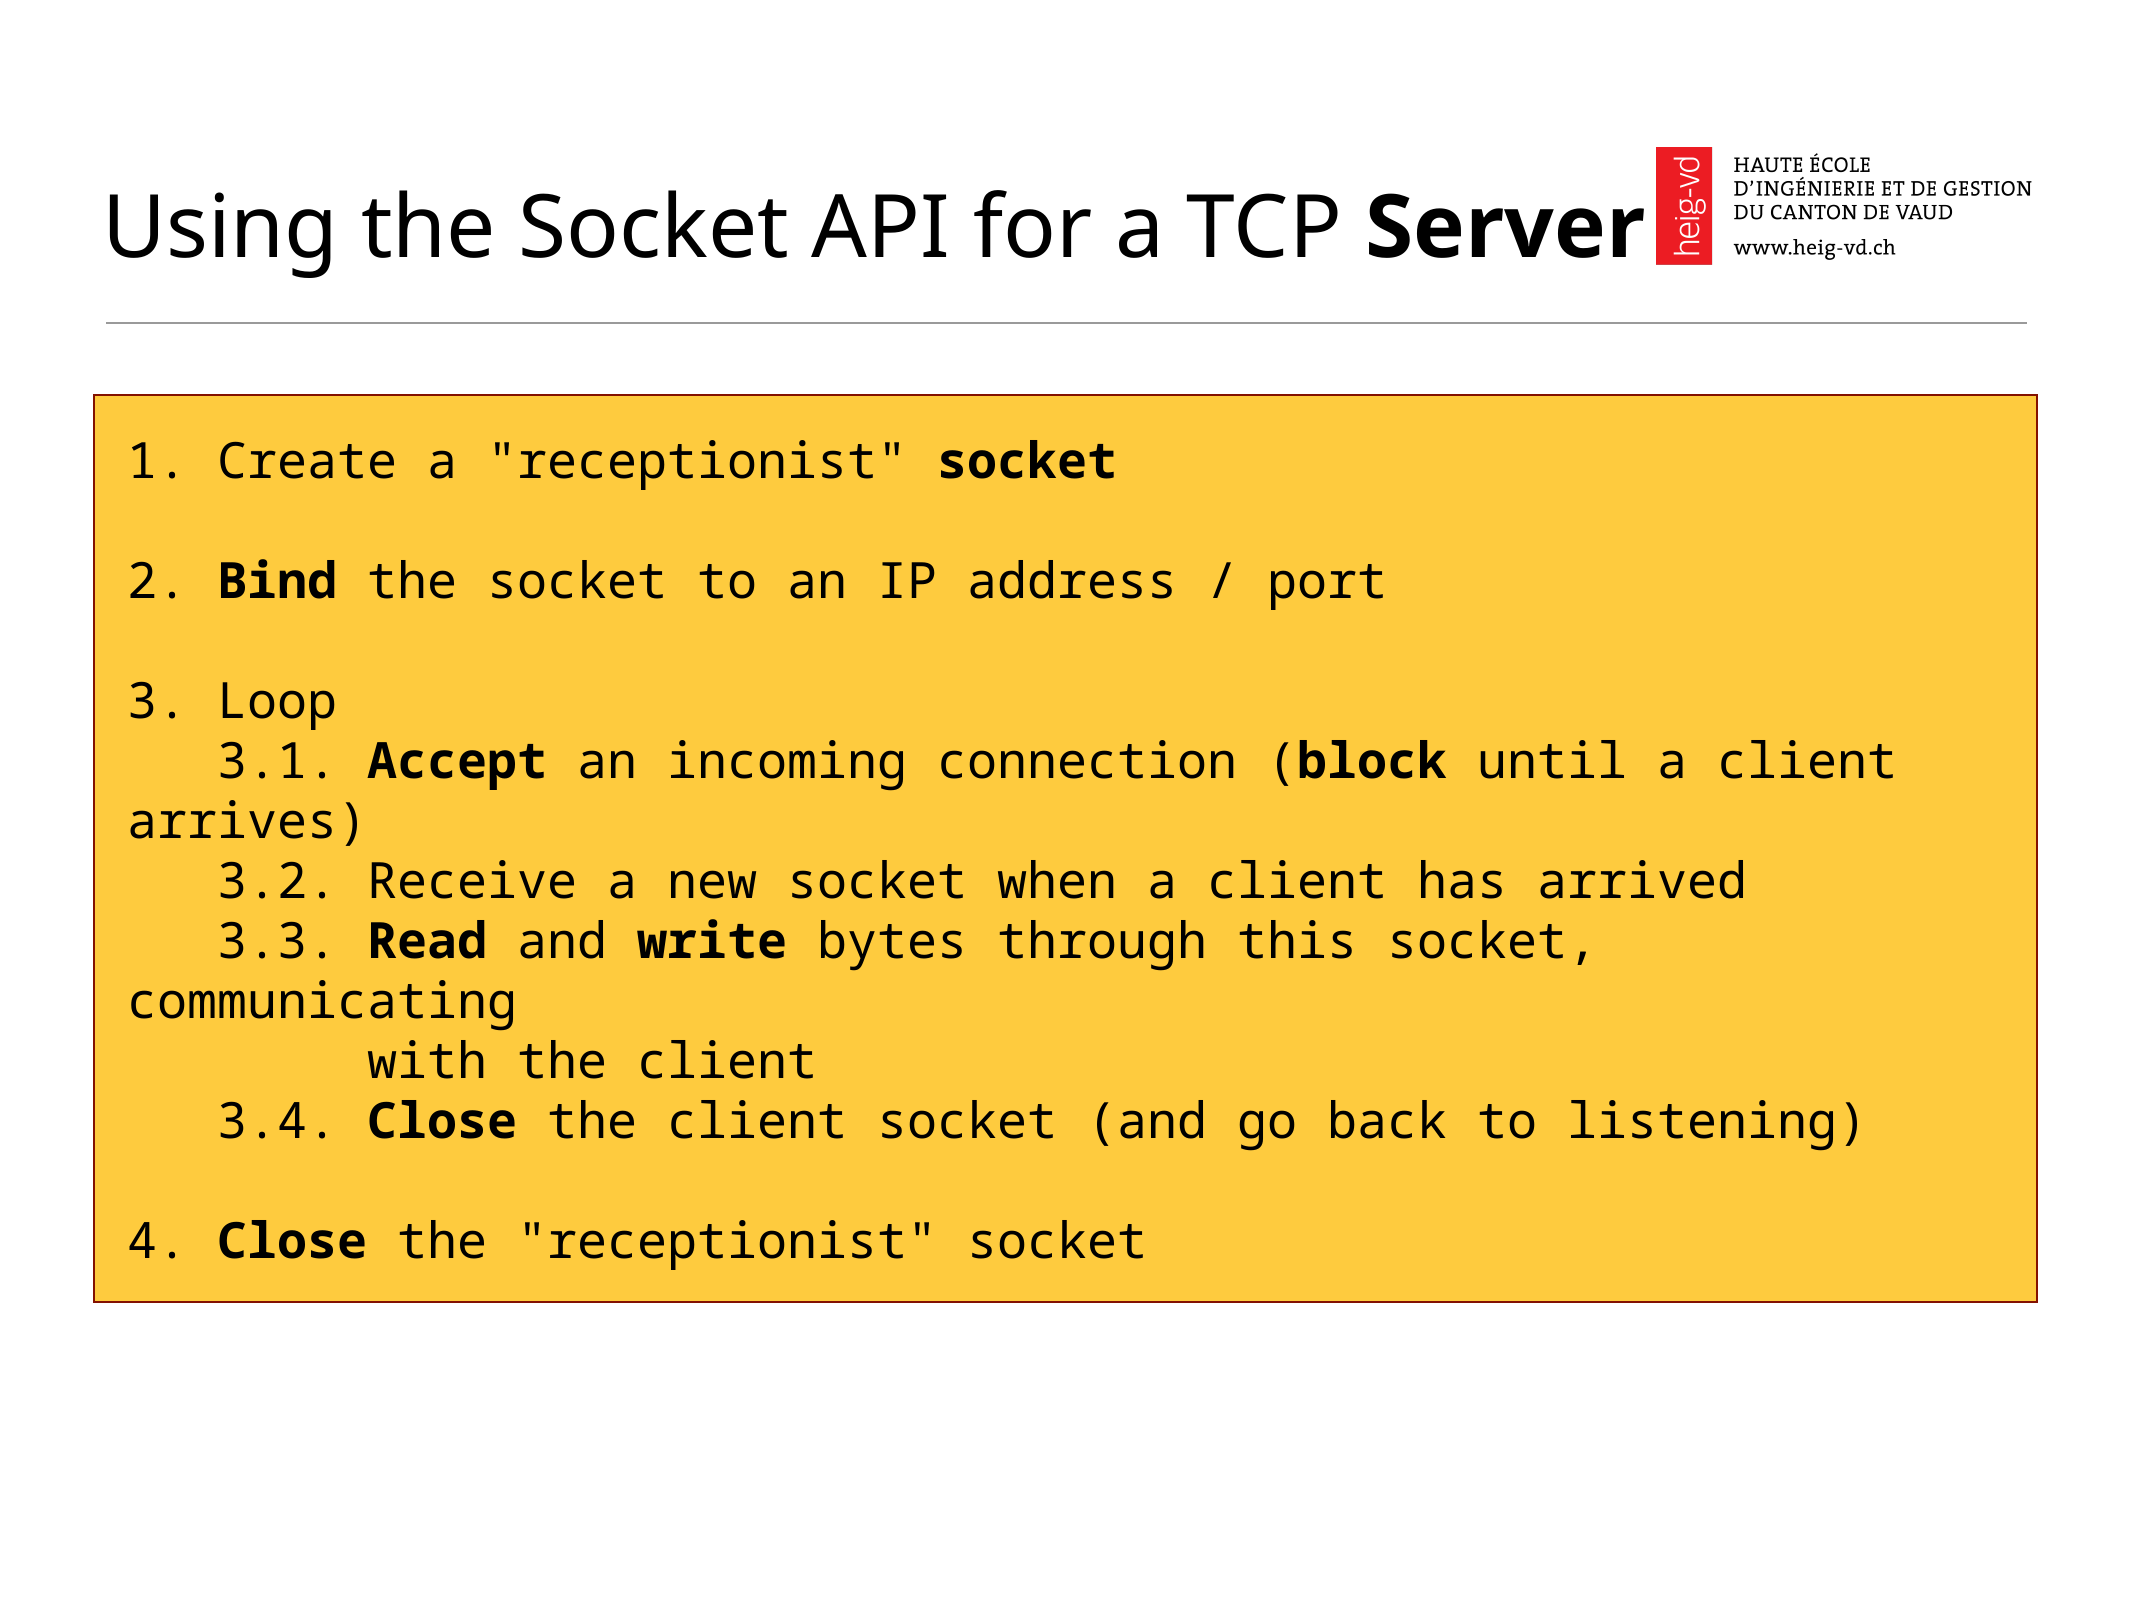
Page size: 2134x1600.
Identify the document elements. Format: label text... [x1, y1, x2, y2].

text_box 1. Create a "receptionist" socket 2. Bind the socket to an IP address / port 3. Loop 3.1. Accept an incoming connection (block until a client arrives) 3.2. Receive a new socket when a client has arrived 3.3. Read and write bytes through this socket, communicating with the client 3.4. Close the client socket (and go back to listening) 4. Close the "receptionist" socket [93, 395, 2038, 1302]
title Using the Socket API for a TCP Server [93, 53, 2041, 284]
